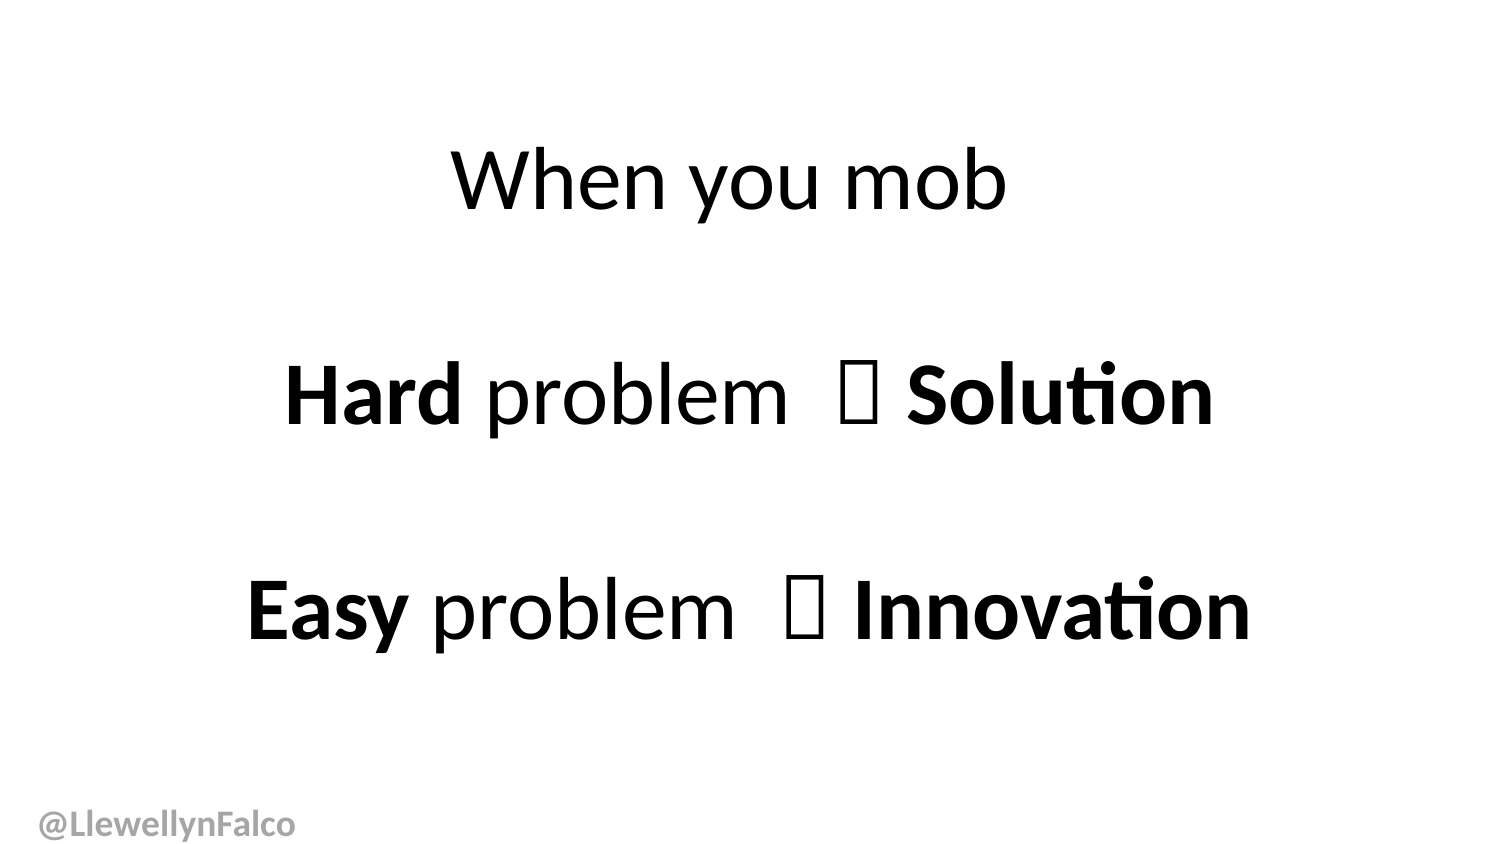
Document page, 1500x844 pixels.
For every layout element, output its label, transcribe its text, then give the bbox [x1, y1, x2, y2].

text_box When you mob Hard problem  Solution Easy problem  Innovation [74, 0, 1425, 778]
